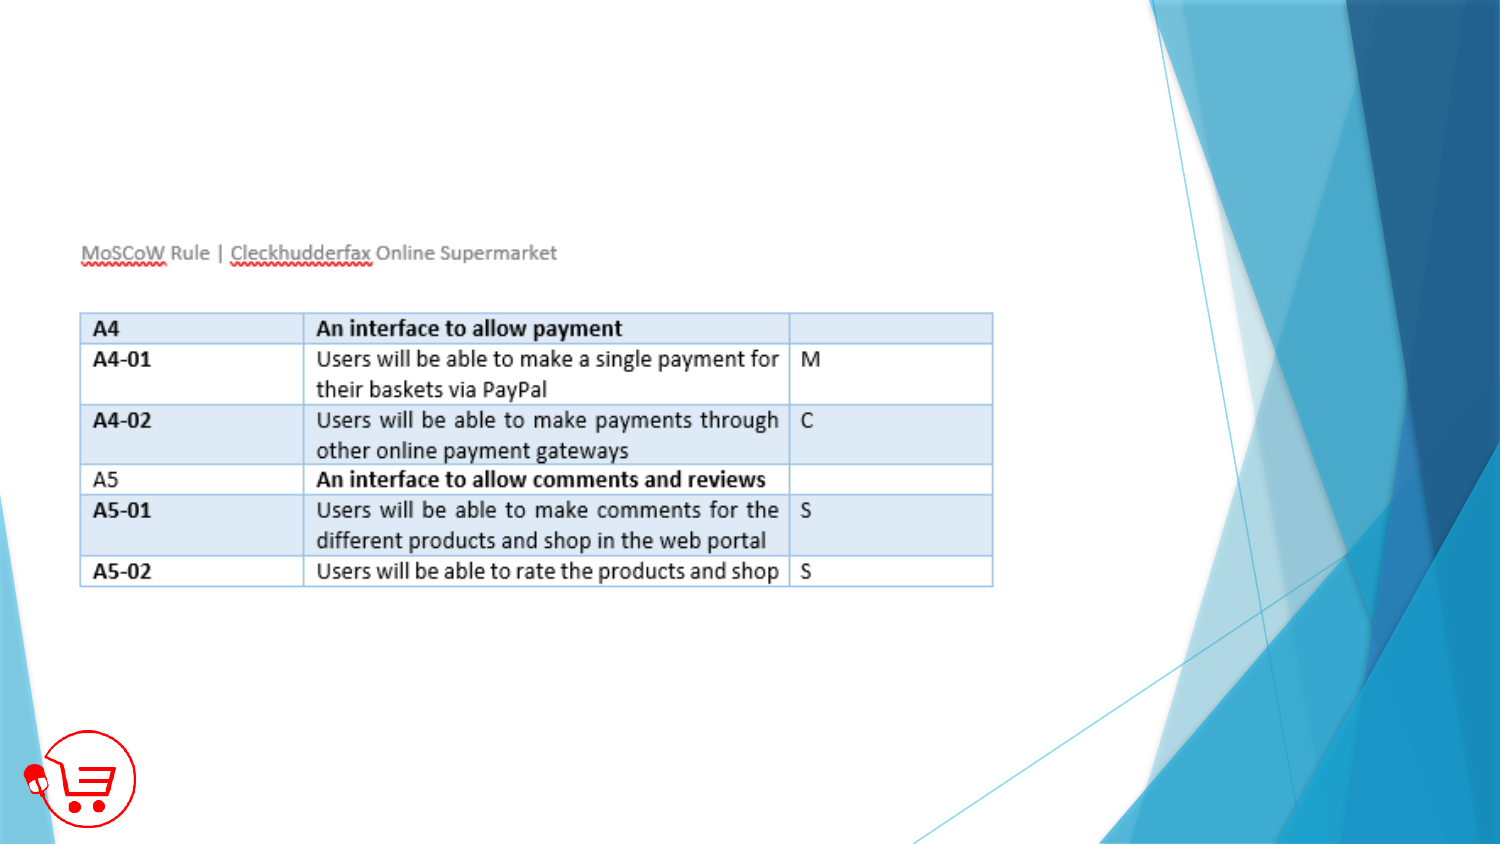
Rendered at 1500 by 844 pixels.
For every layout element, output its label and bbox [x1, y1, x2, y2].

picture [22, 730, 137, 828]
picture [77, 238, 1000, 591]
